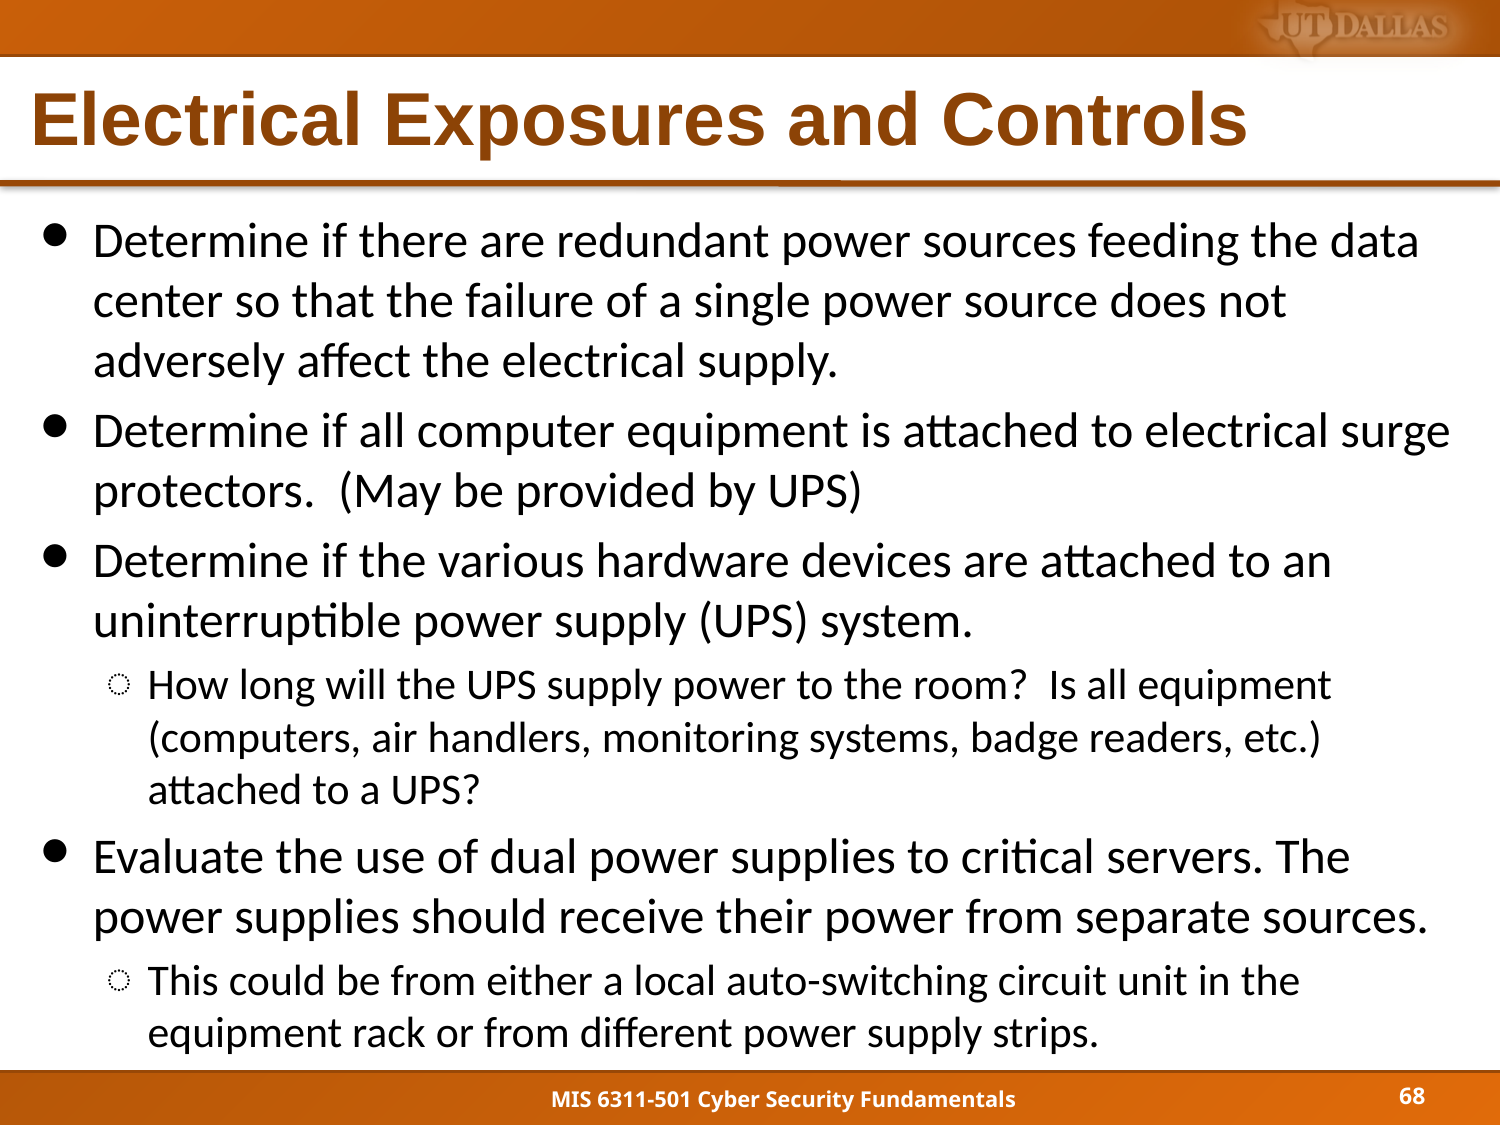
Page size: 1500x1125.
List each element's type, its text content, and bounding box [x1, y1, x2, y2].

title Electrical Exposures and Controls [0, 64, 1500, 178]
picture [1218, 0, 1500, 64]
slide_number 68 [1350, 1076, 1475, 1120]
list Determine if there are redundant power sources feeding the data center so that the failure of a single power source does not adversely affect the electrical supply. Determine if all computer equipment is attached to electrical surge protectors. (May be provided by UPS) Determine if the various hardware devices are attached to an uninterruptible power supply (UPS) system. How long will the UPS supply power to the room? Is all equipment (computers, air handlers, monitoring systems, badge readers, etc.) attached to a UPS? Evaluate the use of dual power supplies to critical servers. The power supplies should receive their power from separate sources. This could be from either a local auto-switching circuit unit in the equipment rack or from different power supply strips. [24, 199, 1500, 1077]
